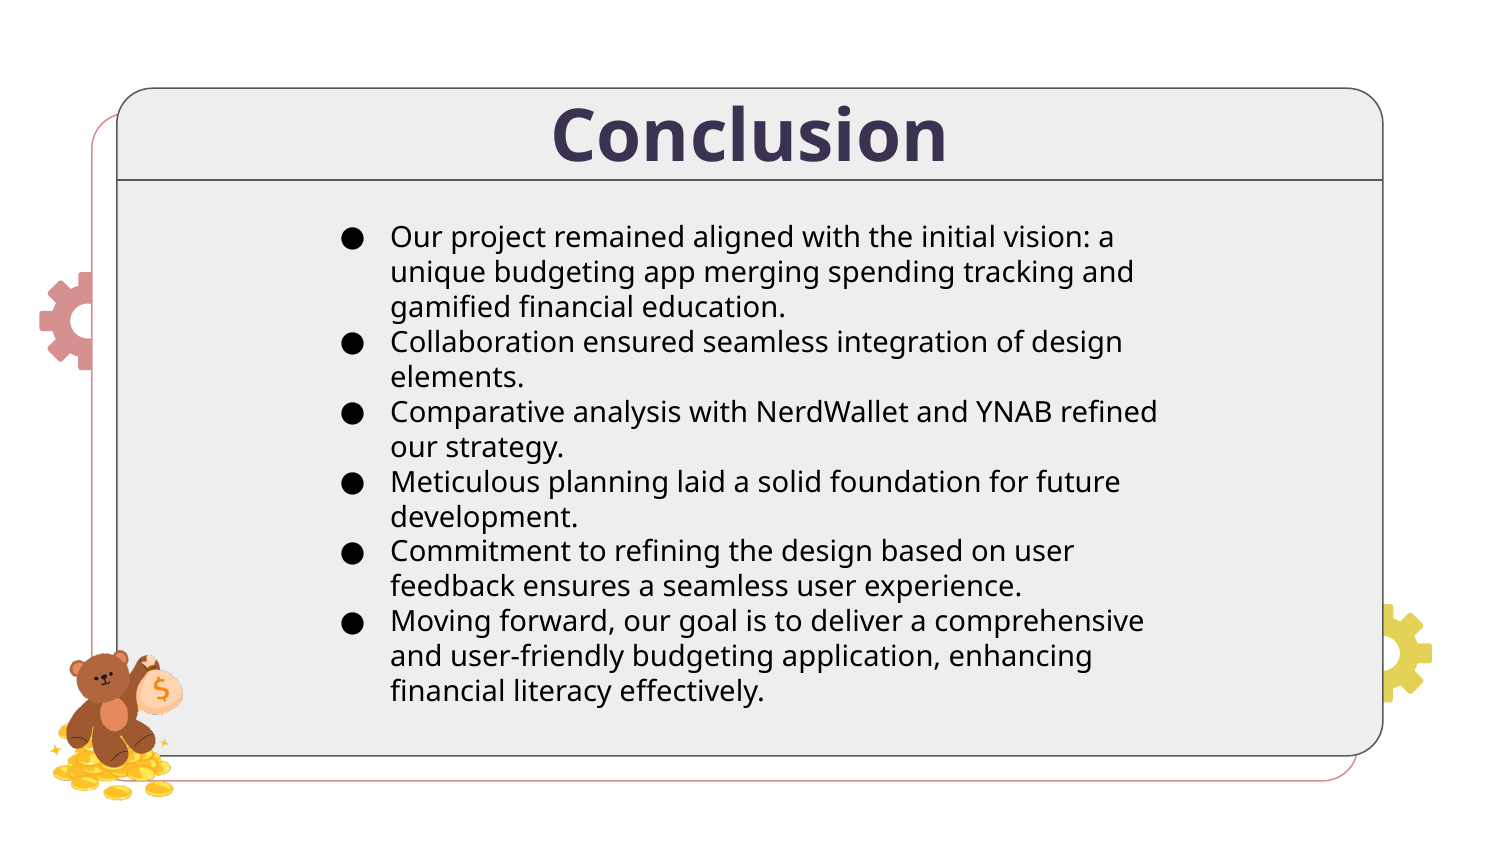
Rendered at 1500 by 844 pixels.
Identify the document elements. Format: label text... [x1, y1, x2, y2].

picture [0, 607, 237, 844]
title Conclusion [116, 88, 1383, 181]
subtitle Our project remained aligned with the initial vision: a unique budgeting app merging spending tracking and gamified financial education. Collaboration ensured seamless integration of design elements. Comparative analysis with NerdWallet and YNAB refined our strategy. Meticulous planning laid a solid foundation for future development. Commitment to refining the design based on user feedback ensures a seamless user experience. Moving forward, our goal is to deliver a comprehensive and user-friendly budgeting application, enhancing financial literacy effectively. [315, 218, 1185, 588]
